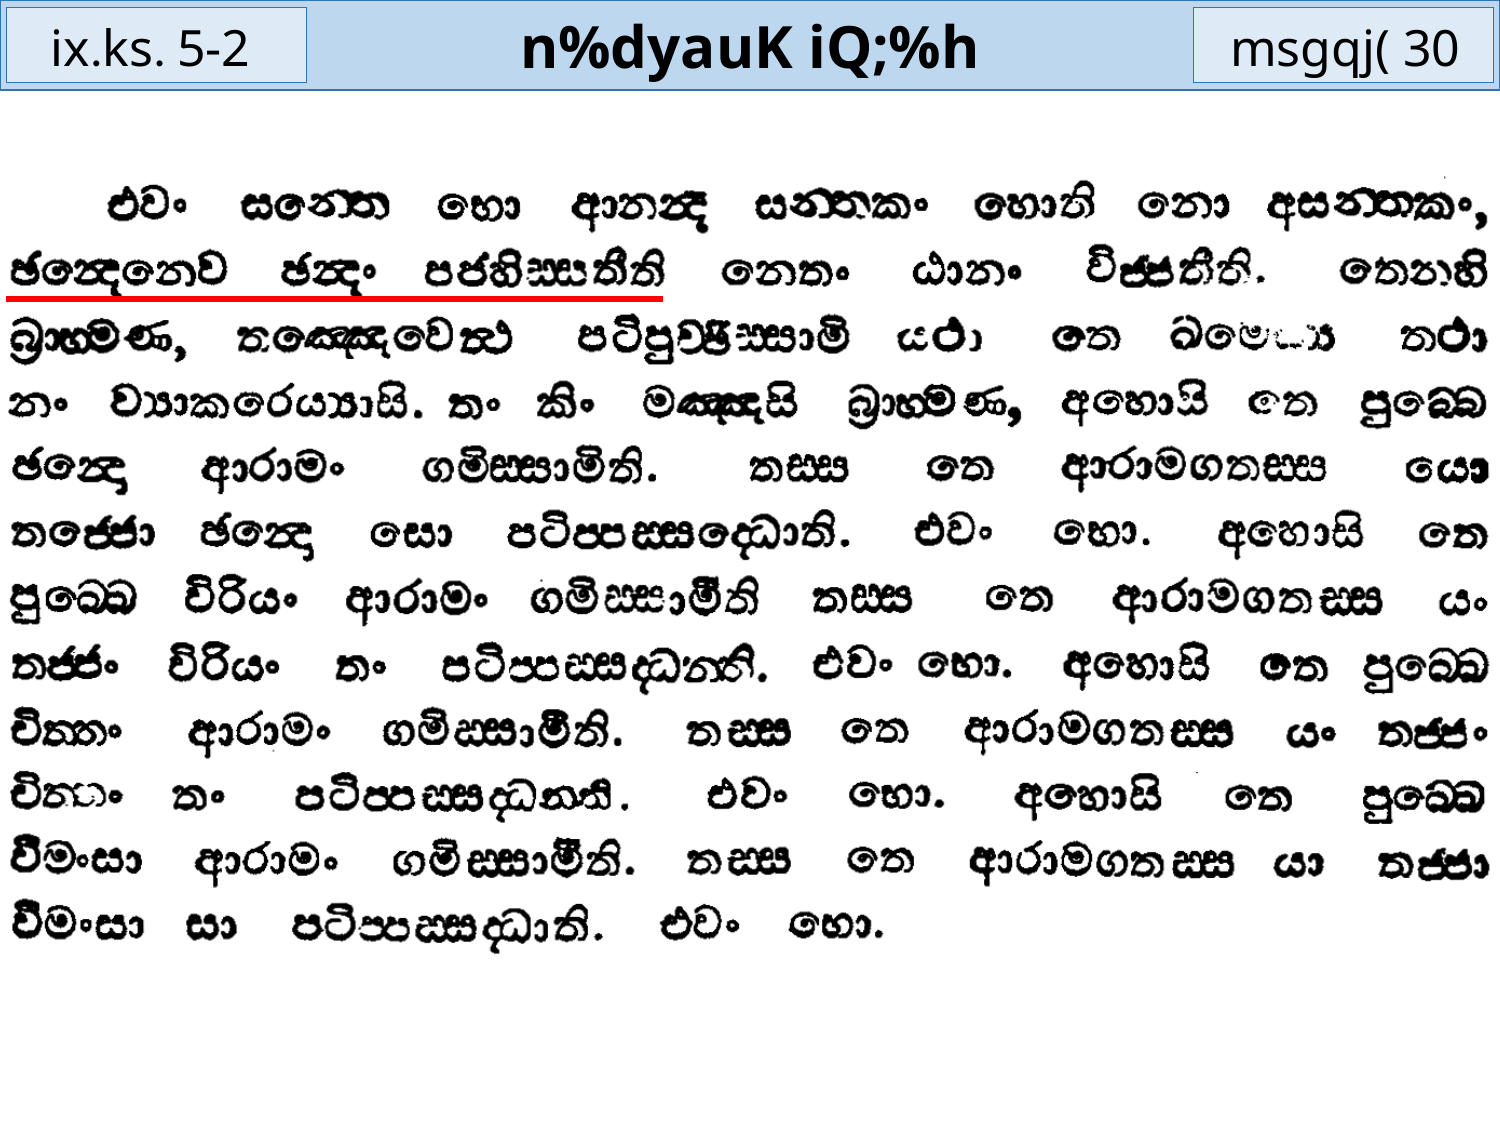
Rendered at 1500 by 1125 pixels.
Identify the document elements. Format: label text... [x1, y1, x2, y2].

text_box ix.ks. 5-2 [6, 10, 308, 82]
picture [6, 172, 1497, 958]
text_box msgqj( 30 [1194, 10, 1497, 82]
text_box n%dyauK iQ;%h [316, 9, 1184, 81]
